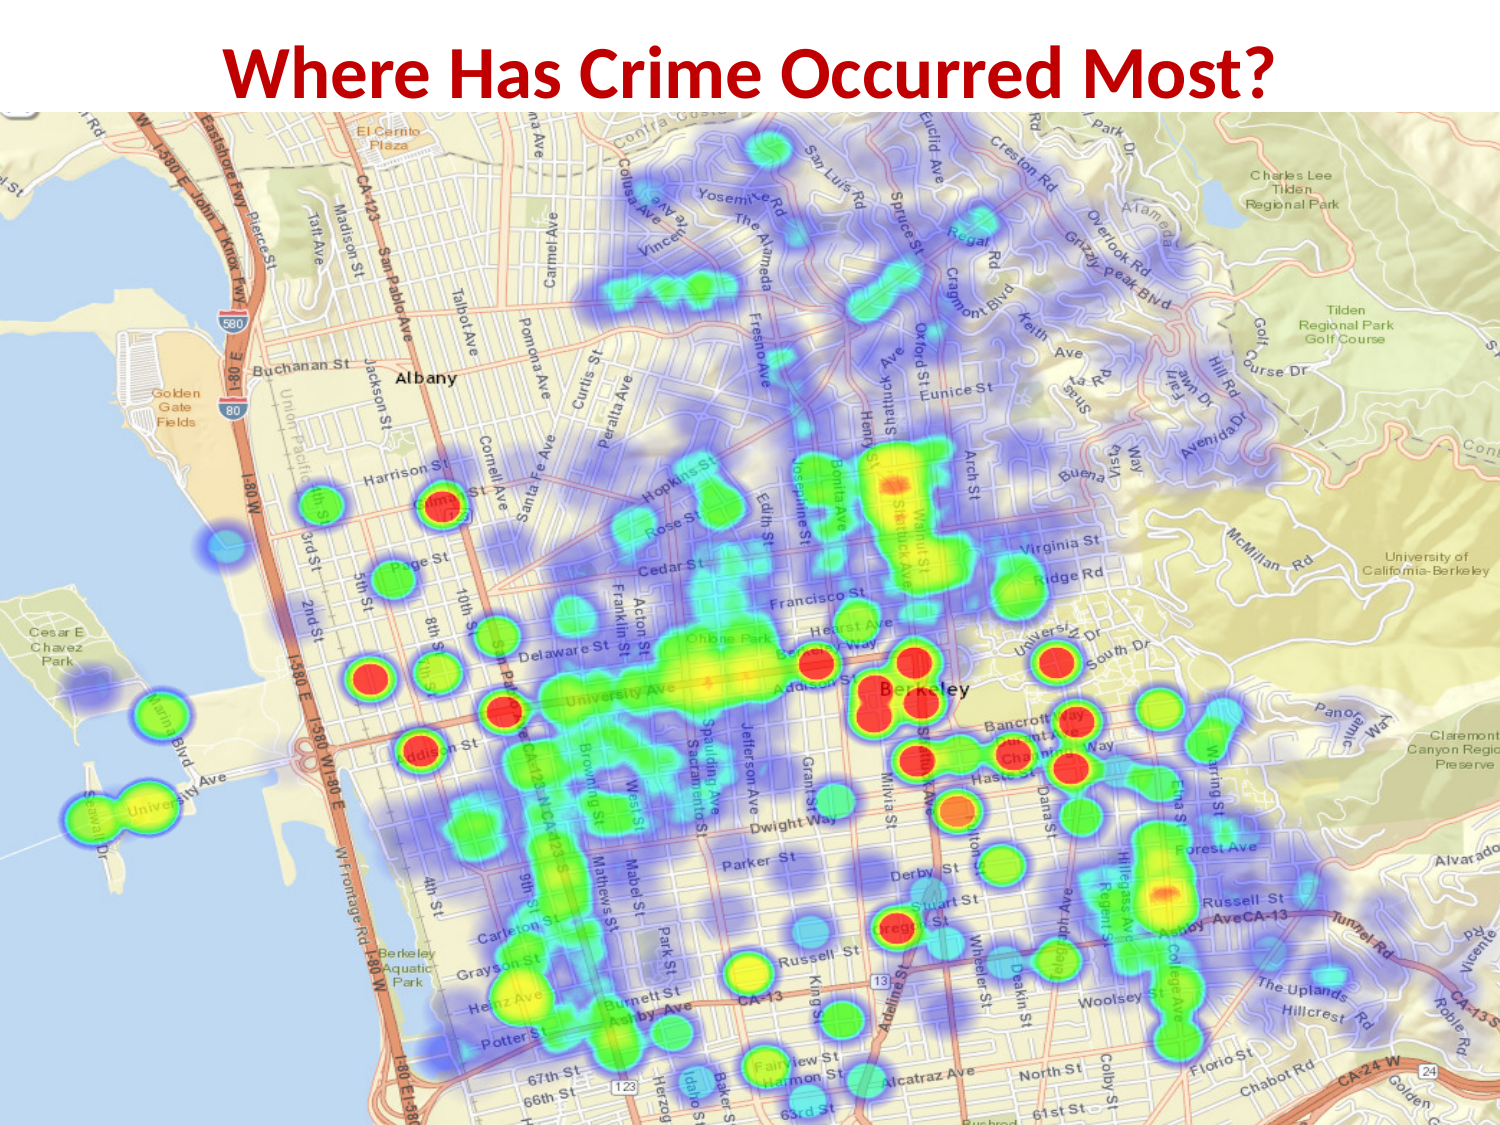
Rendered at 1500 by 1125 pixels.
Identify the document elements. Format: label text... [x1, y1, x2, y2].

text_box Where Has Crime Occurred Most? [0, 0, 1500, 112]
picture [0, 112, 1500, 1125]
